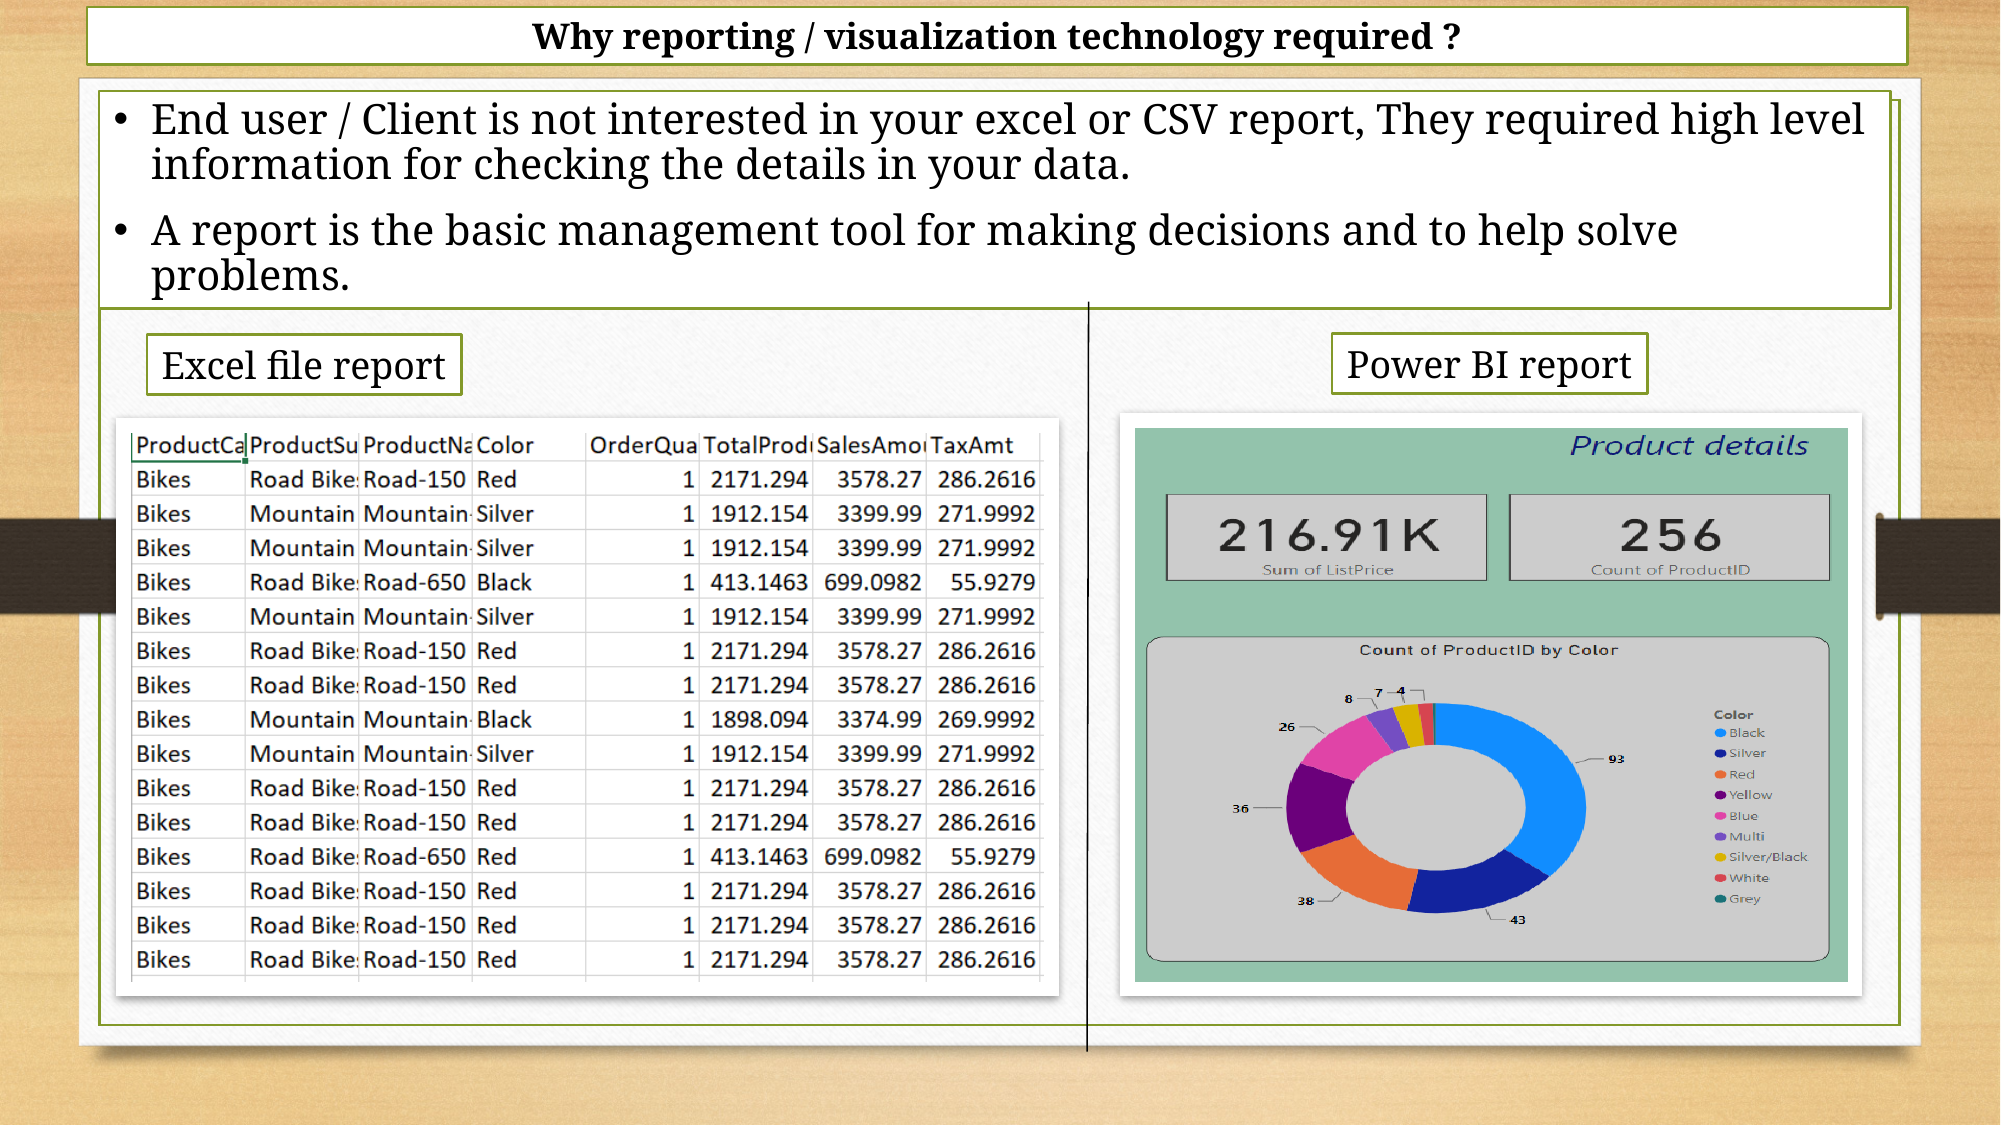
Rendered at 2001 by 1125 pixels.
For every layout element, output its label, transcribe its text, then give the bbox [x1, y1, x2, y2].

text_box Excel file report [146, 333, 463, 396]
text_box Power BI report [1331, 332, 1649, 395]
text_box End user / Client is not interested in your excel or CSV report, They required high level information for checking the details in your data. A report is the basic management tool for making decisions and to help solve problems. [98, 90, 1892, 310]
picture [0, 0, 2001, 1125]
text_box Why reporting / visualization technology required ? [86, 6, 1909, 66]
